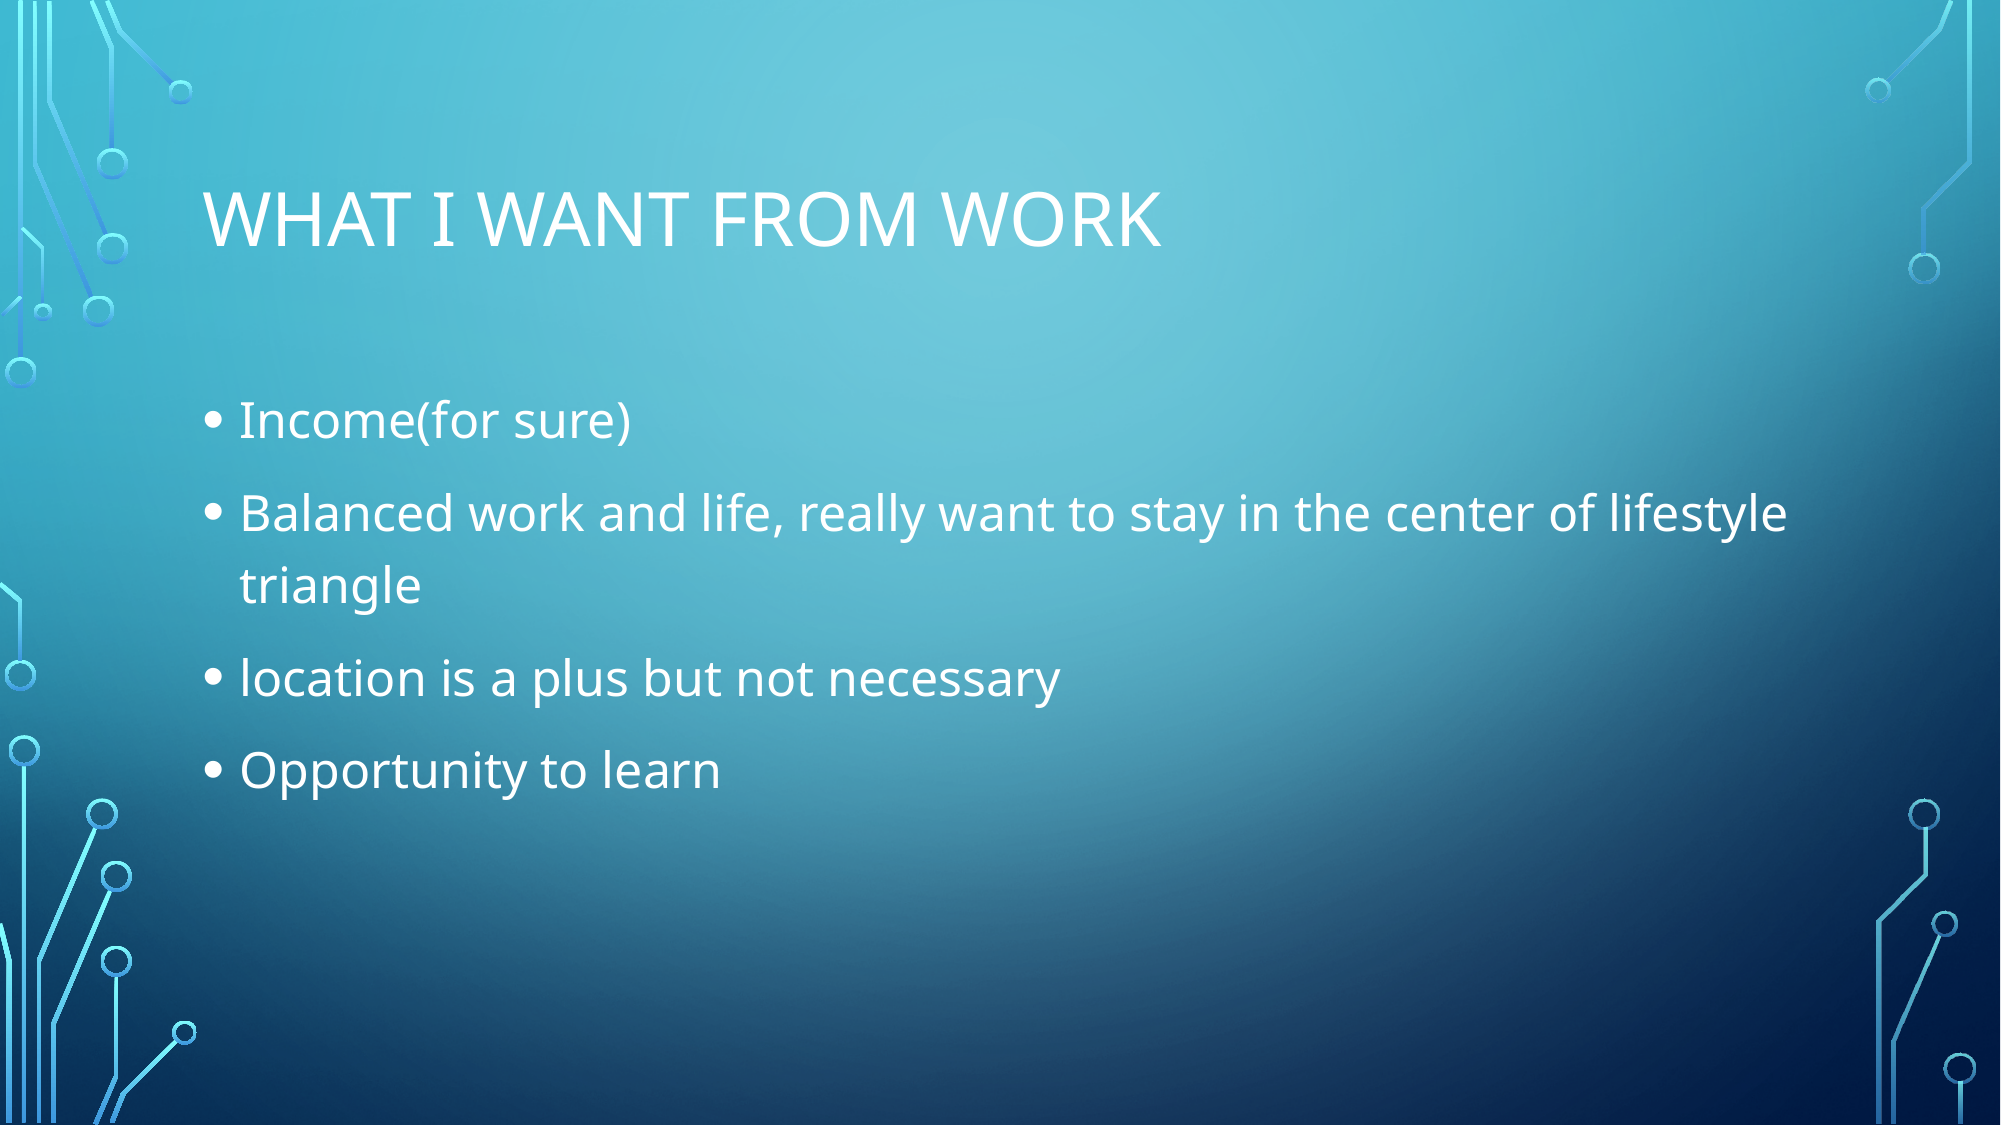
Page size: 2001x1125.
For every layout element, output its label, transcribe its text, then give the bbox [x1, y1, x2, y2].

title what i want from work [187, 101, 1813, 344]
list Income(for sure) Balanced work and life, really want to stay in the center of lifestyle triangle location is a plus but not necessary Opportunity to learn [187, 369, 1813, 950]
